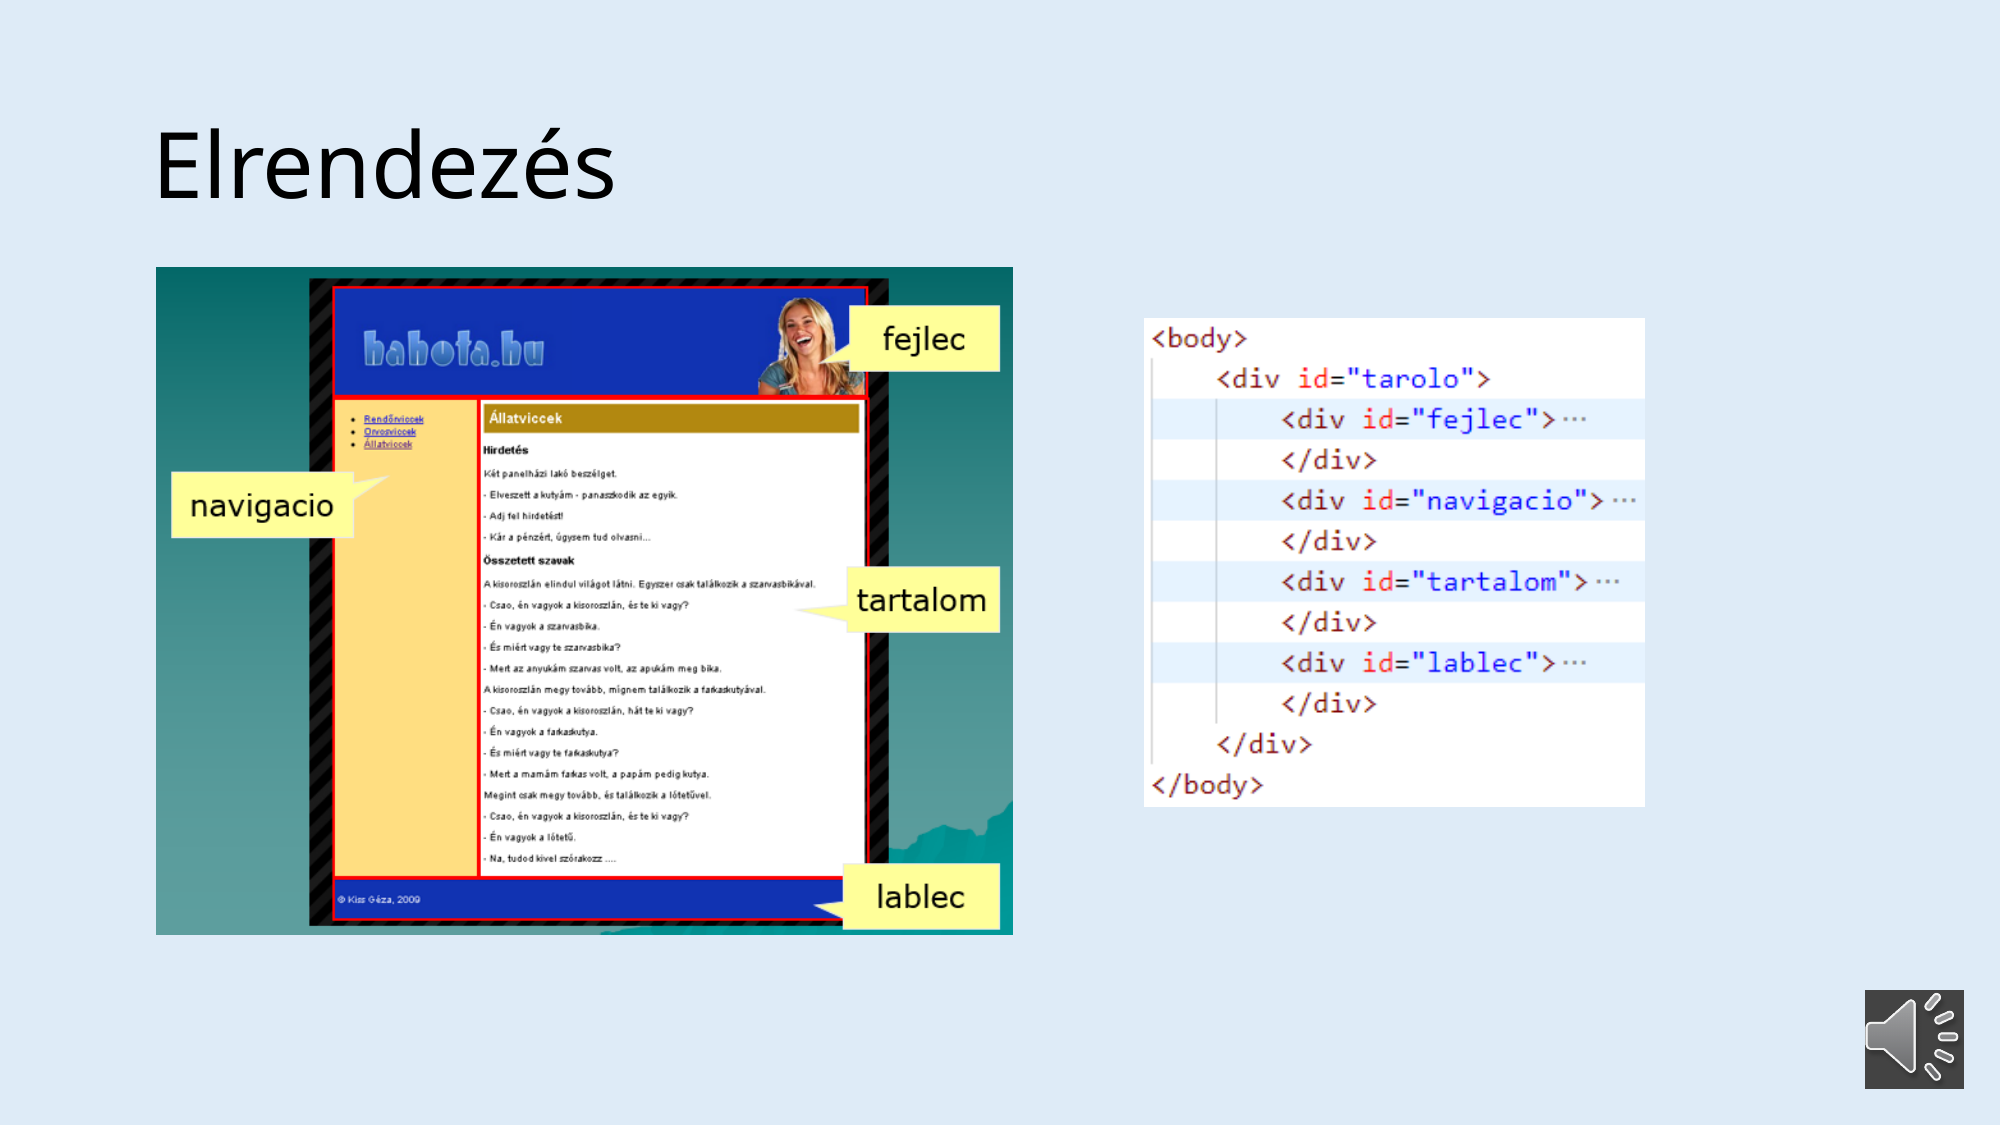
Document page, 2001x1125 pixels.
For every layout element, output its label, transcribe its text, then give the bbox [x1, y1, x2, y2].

title Elrendezés [137, 59, 1863, 278]
picture [156, 267, 1013, 935]
picture [1144, 318, 1645, 807]
picture [1864, 989, 1965, 1090]
